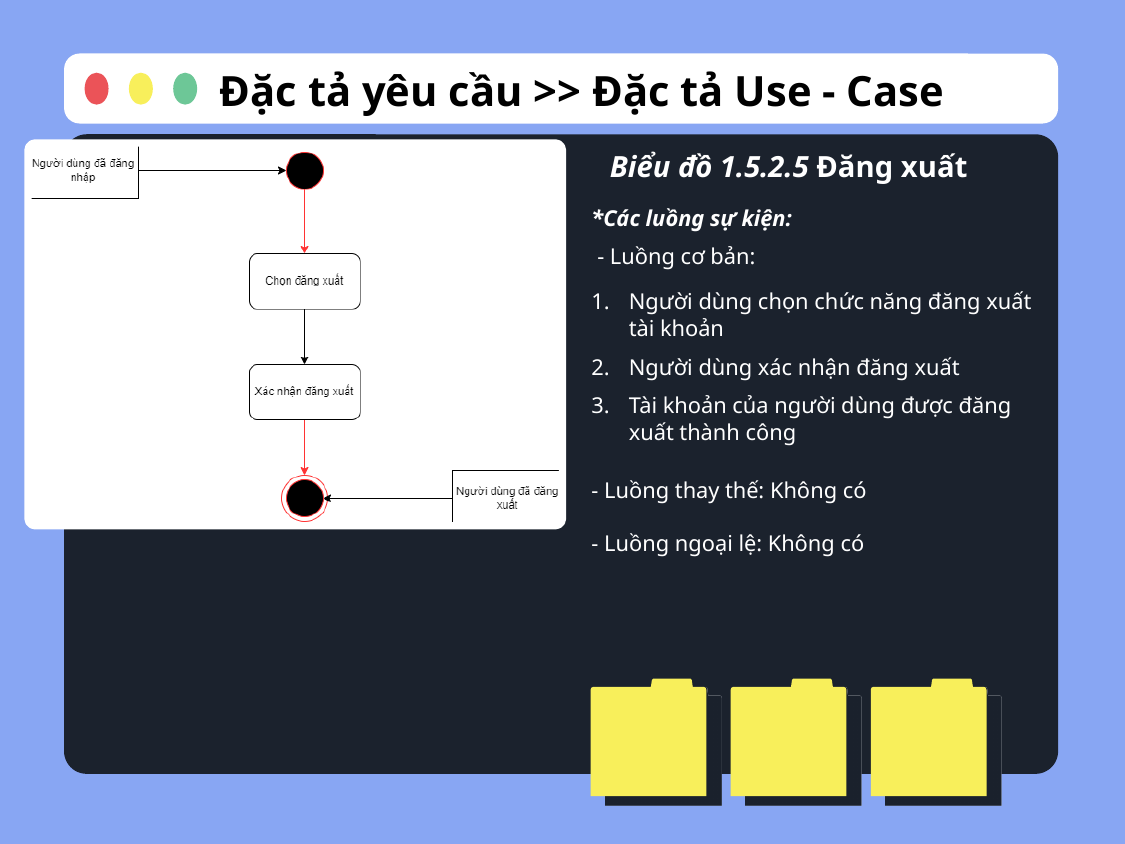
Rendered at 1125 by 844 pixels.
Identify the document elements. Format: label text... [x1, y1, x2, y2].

text_box Đặc tả yêu cầu >> Đặc tả Use - Case [208, 42, 1003, 137]
picture [27, 142, 563, 527]
title Biểu đồ 1.5.2.5 Đăng xuất [594, 119, 1053, 214]
text_box *Các luồng sự kiện: - Luồng cơ bản: Người dùng chọn chức năng đăng xuất tài khoản Người dùng xác nhận đăng xuất Tài khoản của người dùng được đăng xuất thành công - Luồng thay thế: Không có - Luồng ngoại lệ: Không có [559, 189, 1049, 701]
